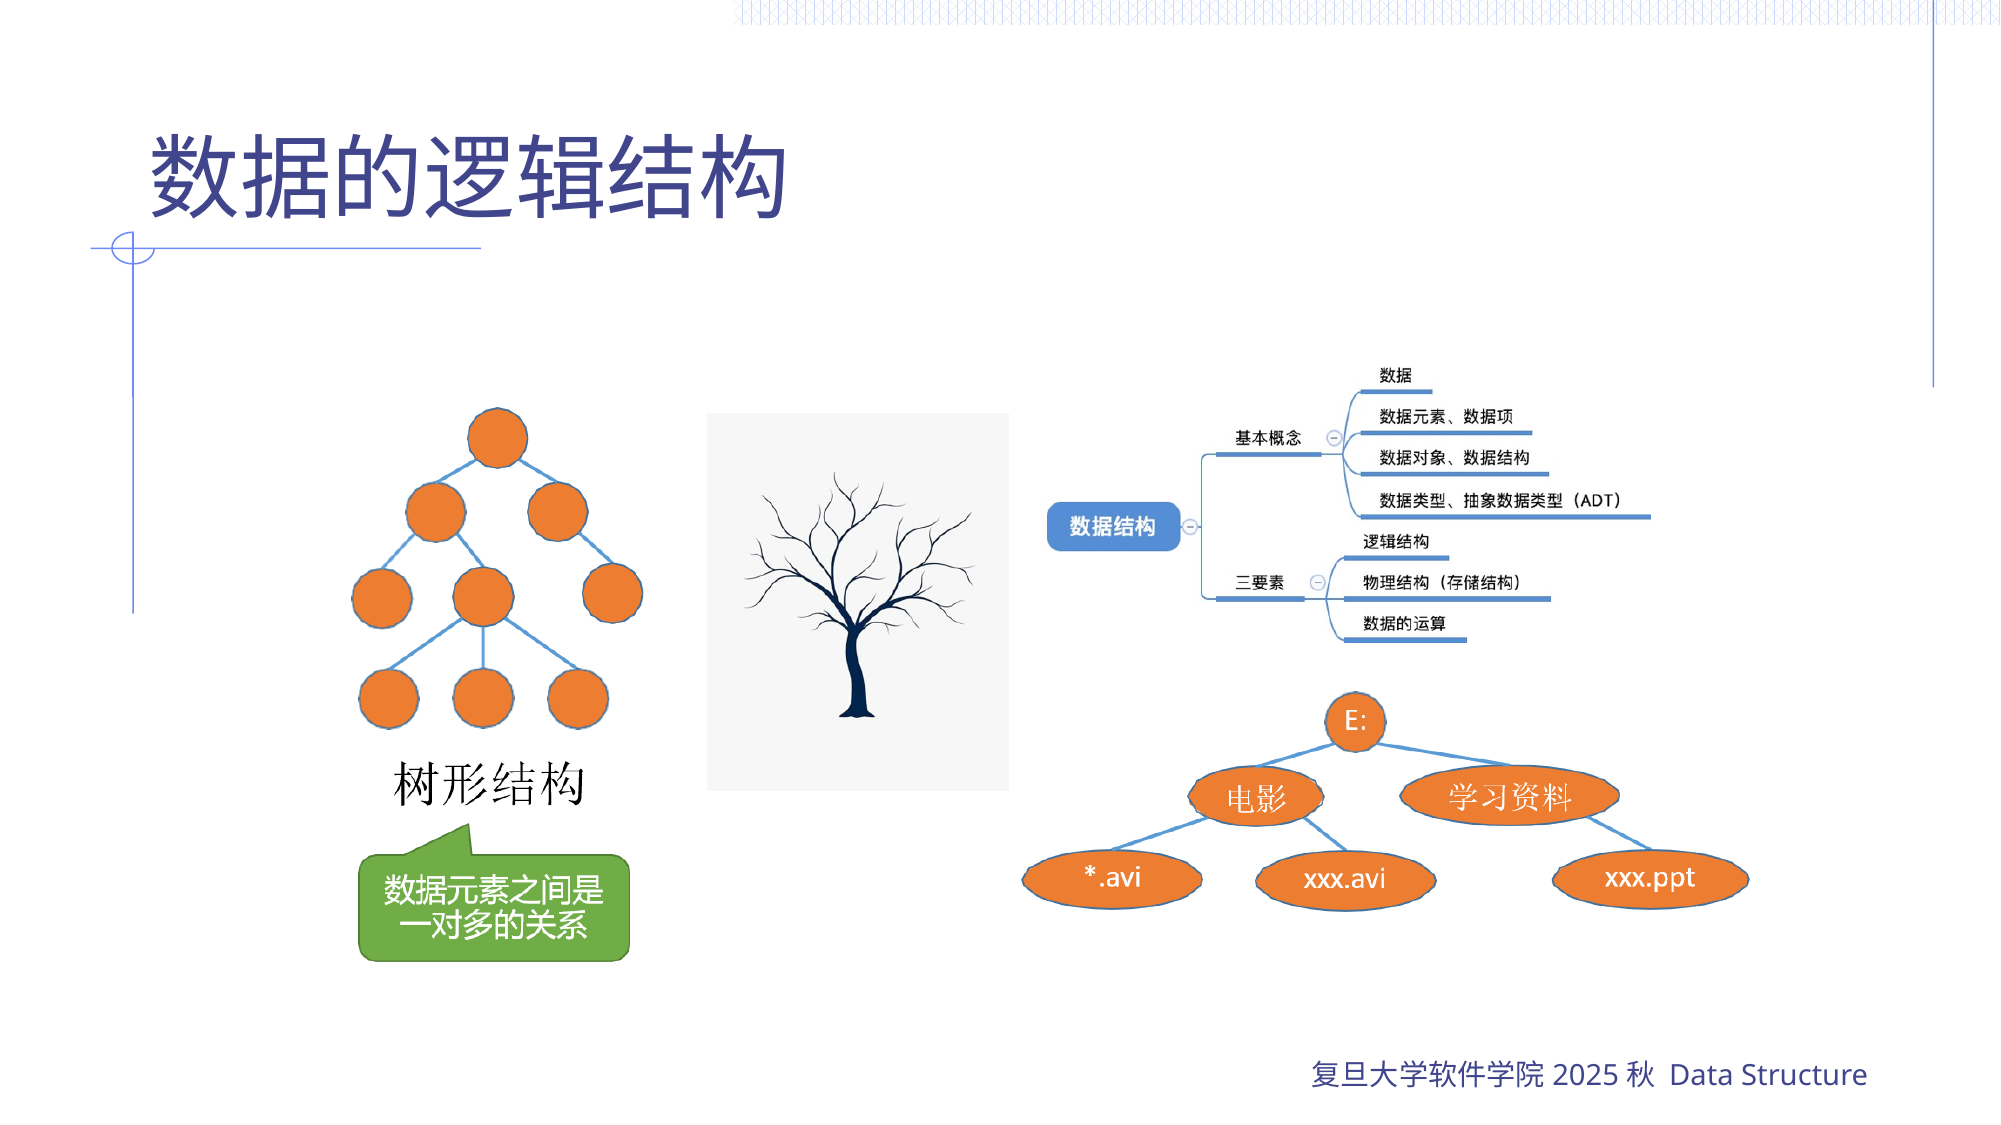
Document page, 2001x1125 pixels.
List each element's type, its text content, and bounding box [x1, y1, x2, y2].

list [273, 312, 1794, 988]
title 数据的逻辑结构 [133, 50, 1834, 238]
